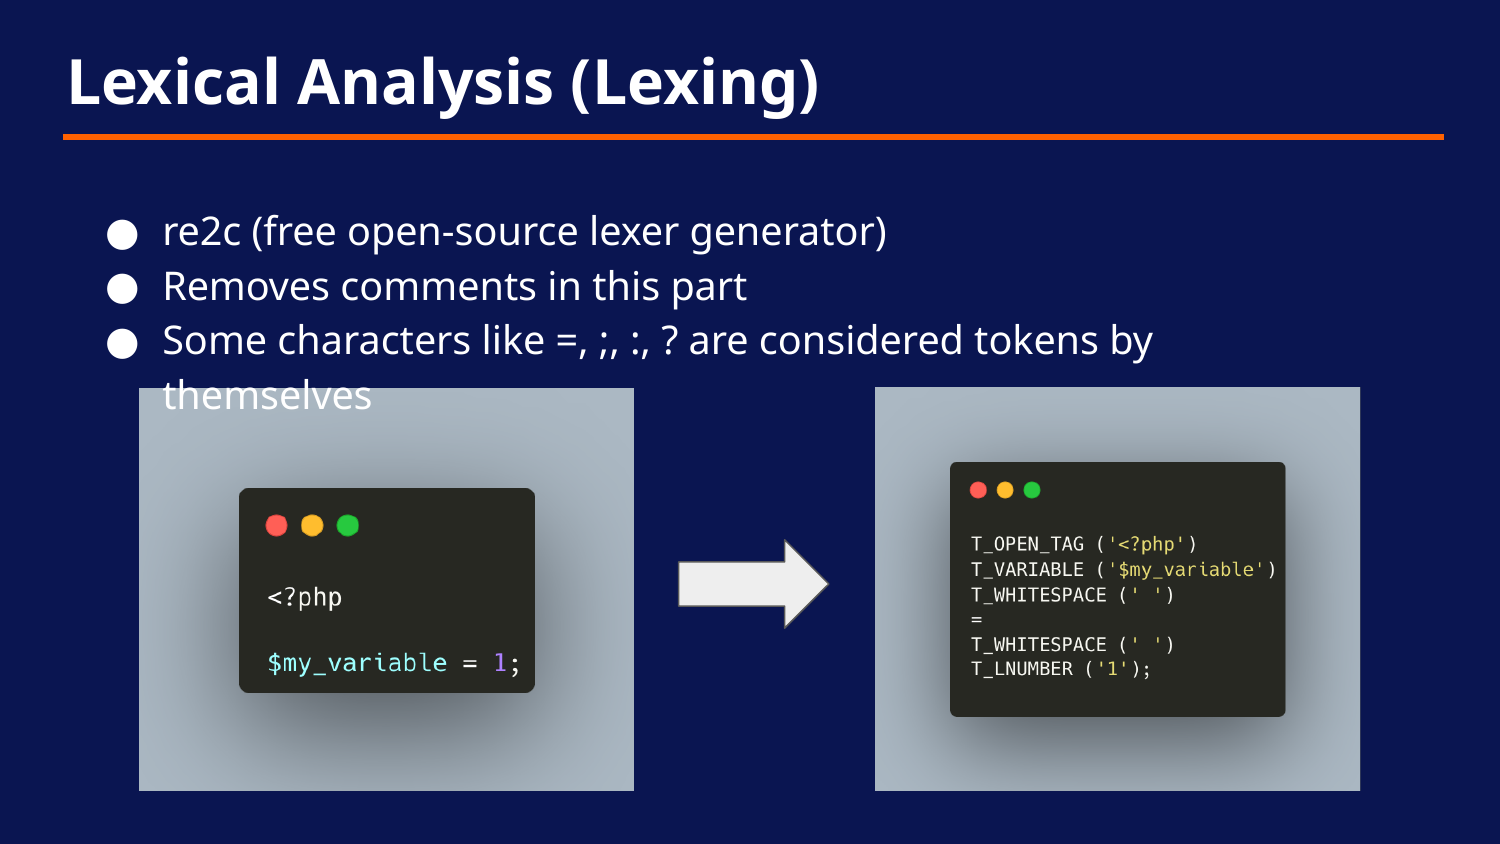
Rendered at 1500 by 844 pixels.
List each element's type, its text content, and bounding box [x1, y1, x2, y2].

picture [139, 386, 634, 791]
picture [874, 386, 1361, 791]
text_box re2c (free open-source lexer generator) Removes comments in this part Some characters like =, ;, :, ? are considered tokens by themselves [72, 184, 1368, 433]
text_box [678, 539, 829, 629]
title Lexical Analysis (Lexing) [51, 26, 1449, 121]
